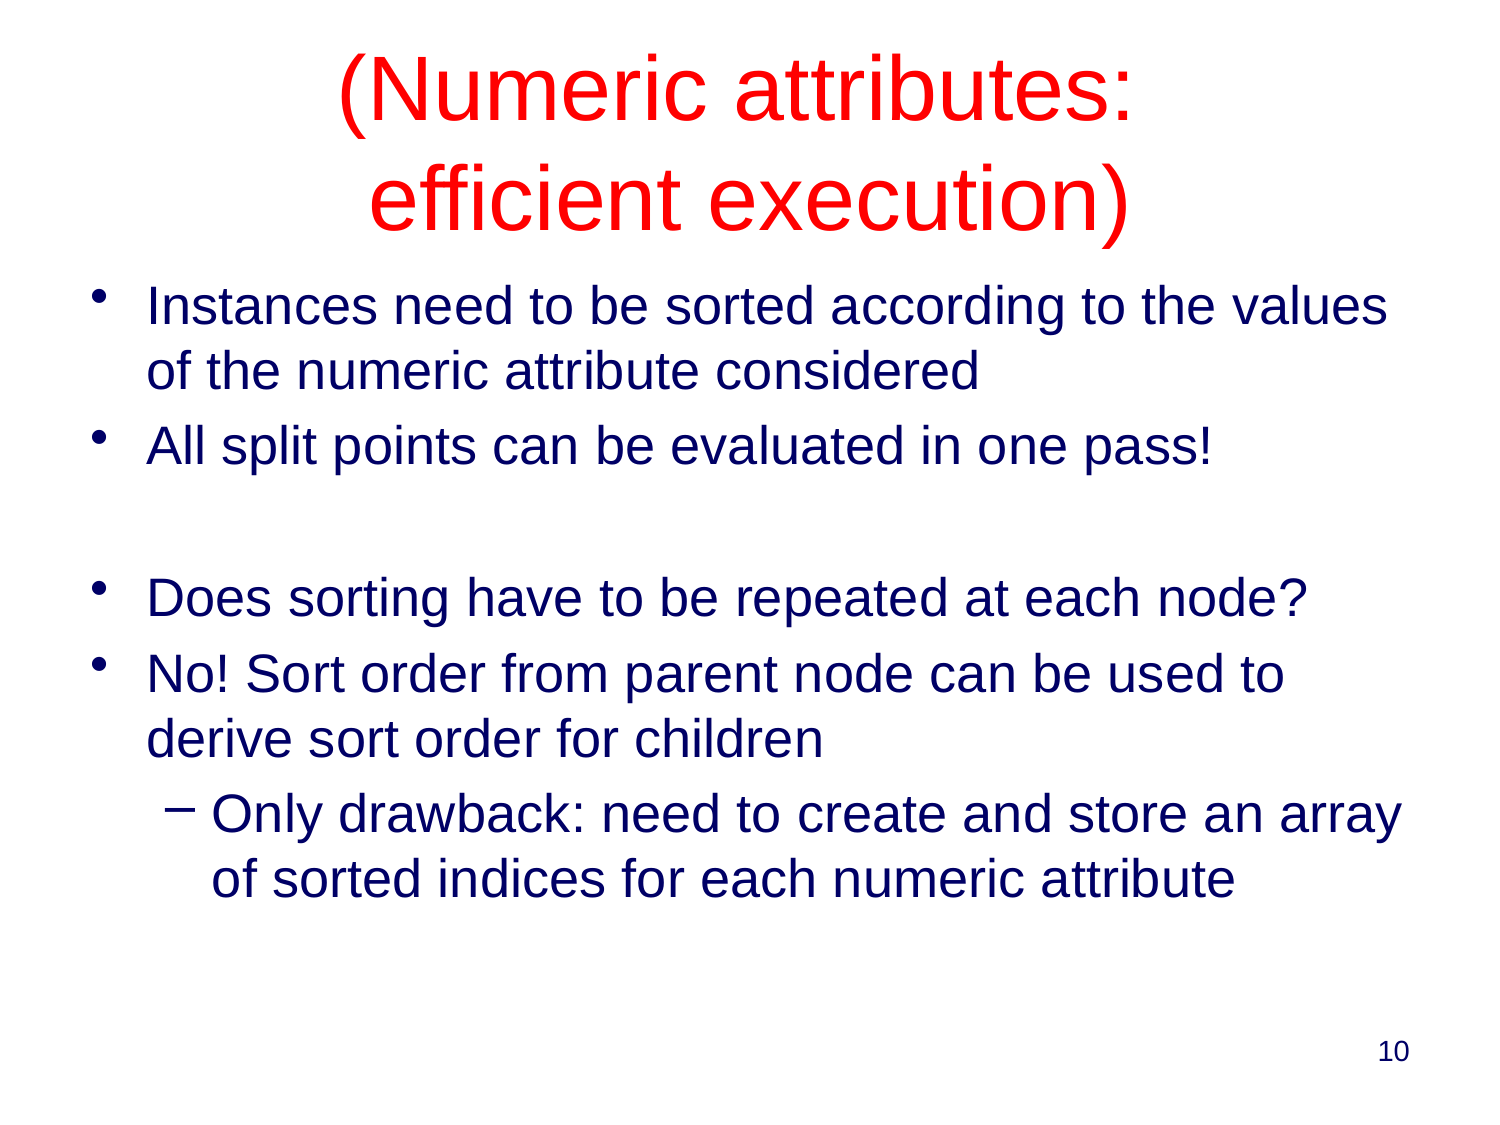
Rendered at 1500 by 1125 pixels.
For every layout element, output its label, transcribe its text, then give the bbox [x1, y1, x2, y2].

title (Numeric attributes: efficient execution) [75, 45, 1425, 233]
slide_number 10 [1074, 1024, 1425, 1103]
list Instances need to be sorted according to the values of the numeric attribute considered All split points can be evaluated in one pass! Does sorting have to be repeated at each node? No! Sort order from parent node can be used to derive sort order for children Only drawback: need to create and store an array of sorted indices for each numeric attribute [75, 262, 1425, 1005]
